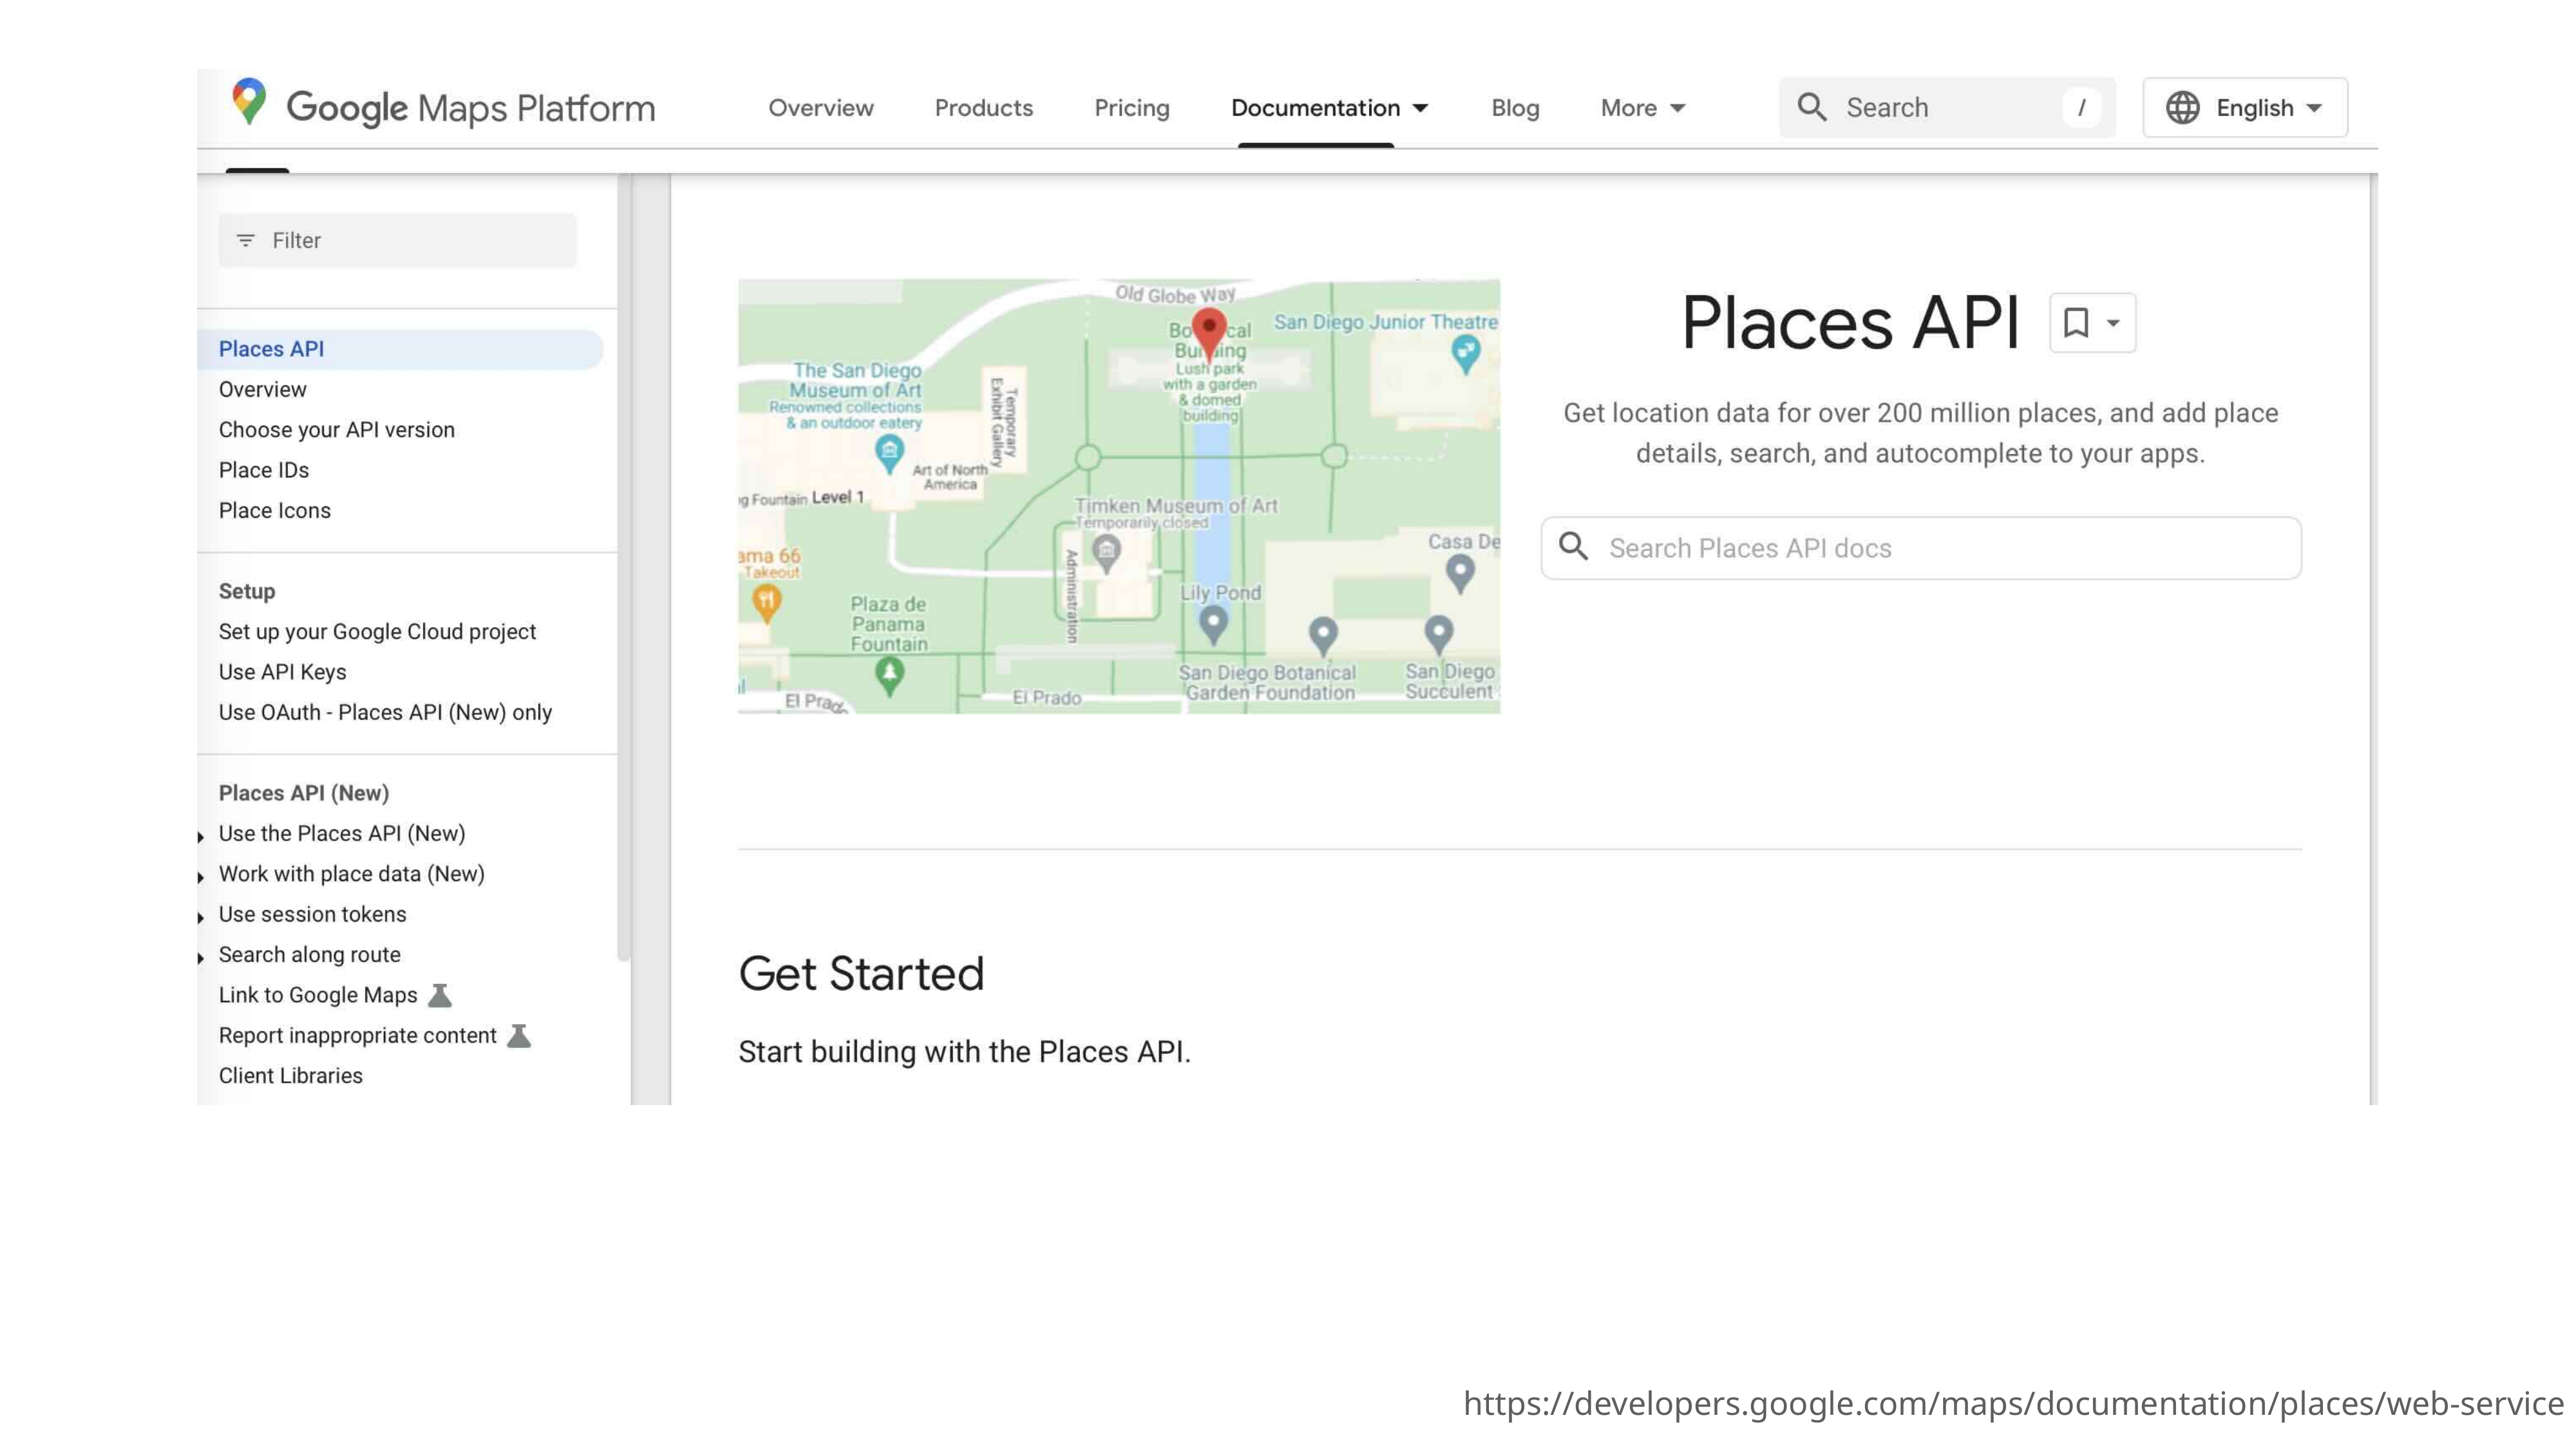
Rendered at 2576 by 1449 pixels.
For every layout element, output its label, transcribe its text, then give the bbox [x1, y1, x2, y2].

text_box https://developers.google.com/maps/documentation/places/web-service [1458, 1378, 2571, 1427]
picture [197, 69, 2379, 1106]
